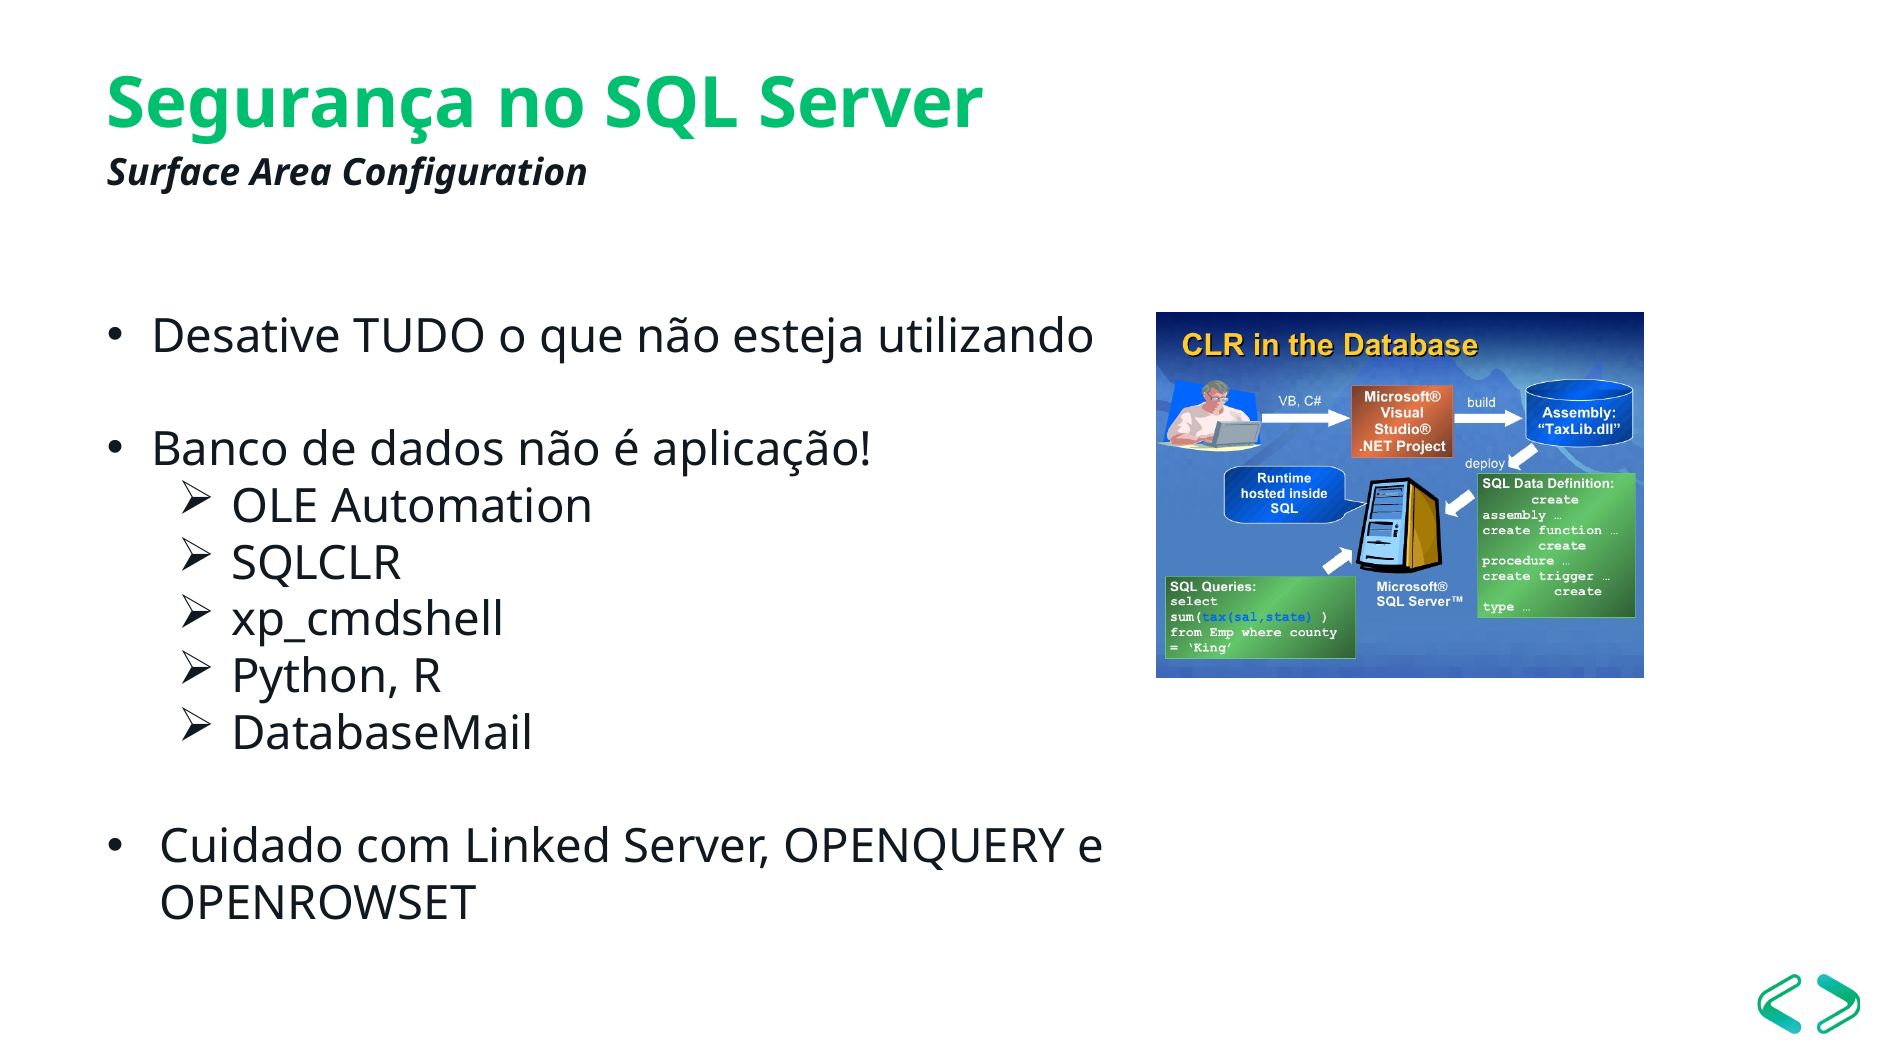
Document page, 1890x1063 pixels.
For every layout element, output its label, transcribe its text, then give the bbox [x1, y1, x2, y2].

picture [1156, 312, 1644, 678]
text_box Segurança no SQL Server [92, 49, 1124, 140]
text_box Surface Area Configuration [92, 140, 1644, 201]
text_box Desative TUDO o que não esteja utilizando Banco de dados não é aplicação! OLE Automation SQLCLR xp_cmdshell Python, R DatabaseMail Cuidado com Linked Server, OPENQUERY e OPENROWSET [92, 240, 1134, 937]
